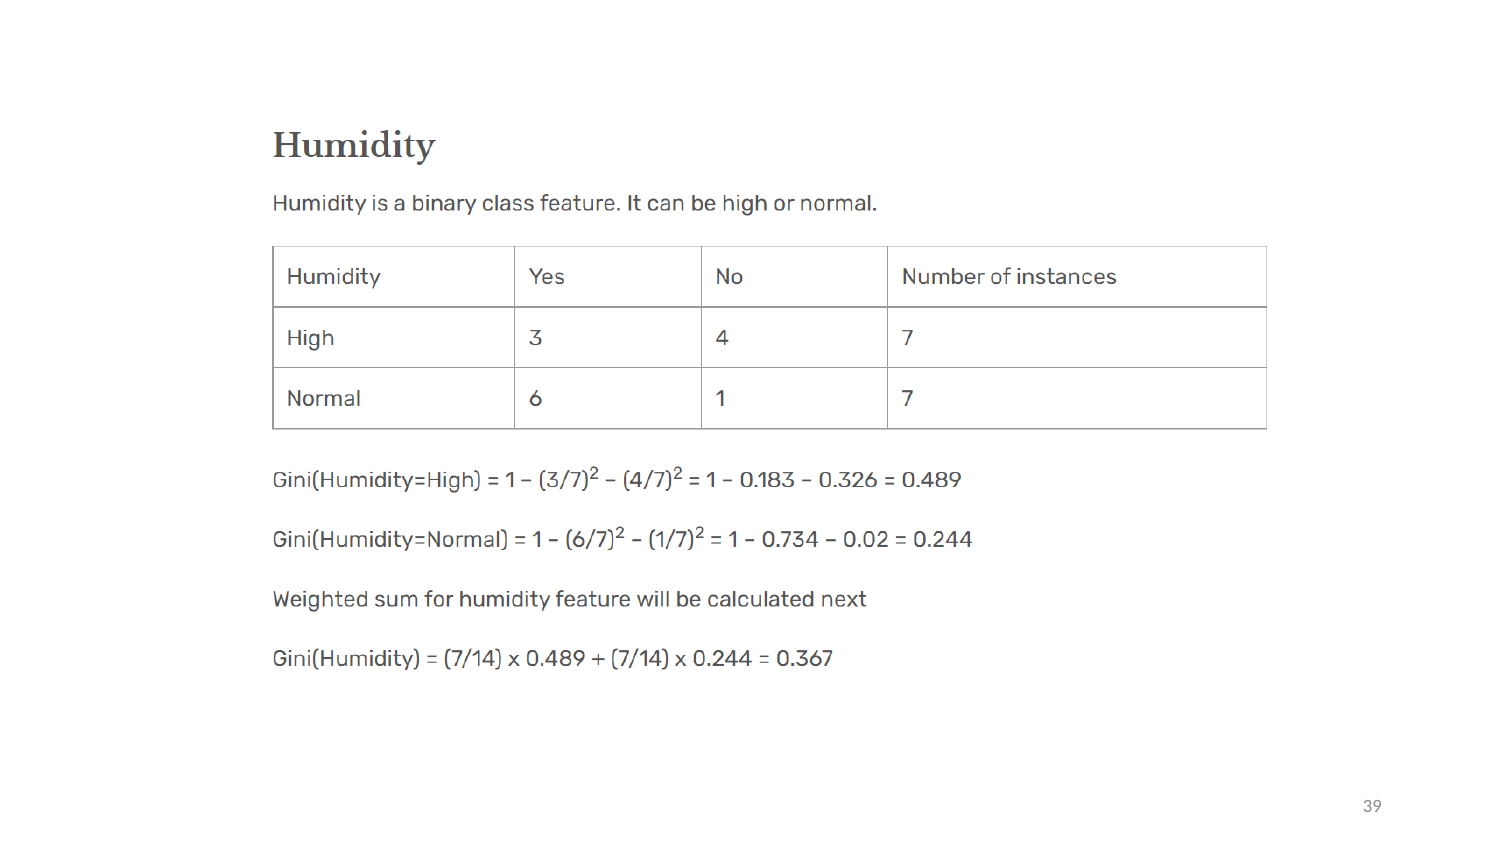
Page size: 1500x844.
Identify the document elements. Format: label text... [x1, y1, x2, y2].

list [0, 95, 1311, 705]
slide_number 39 [1059, 782, 1397, 827]
